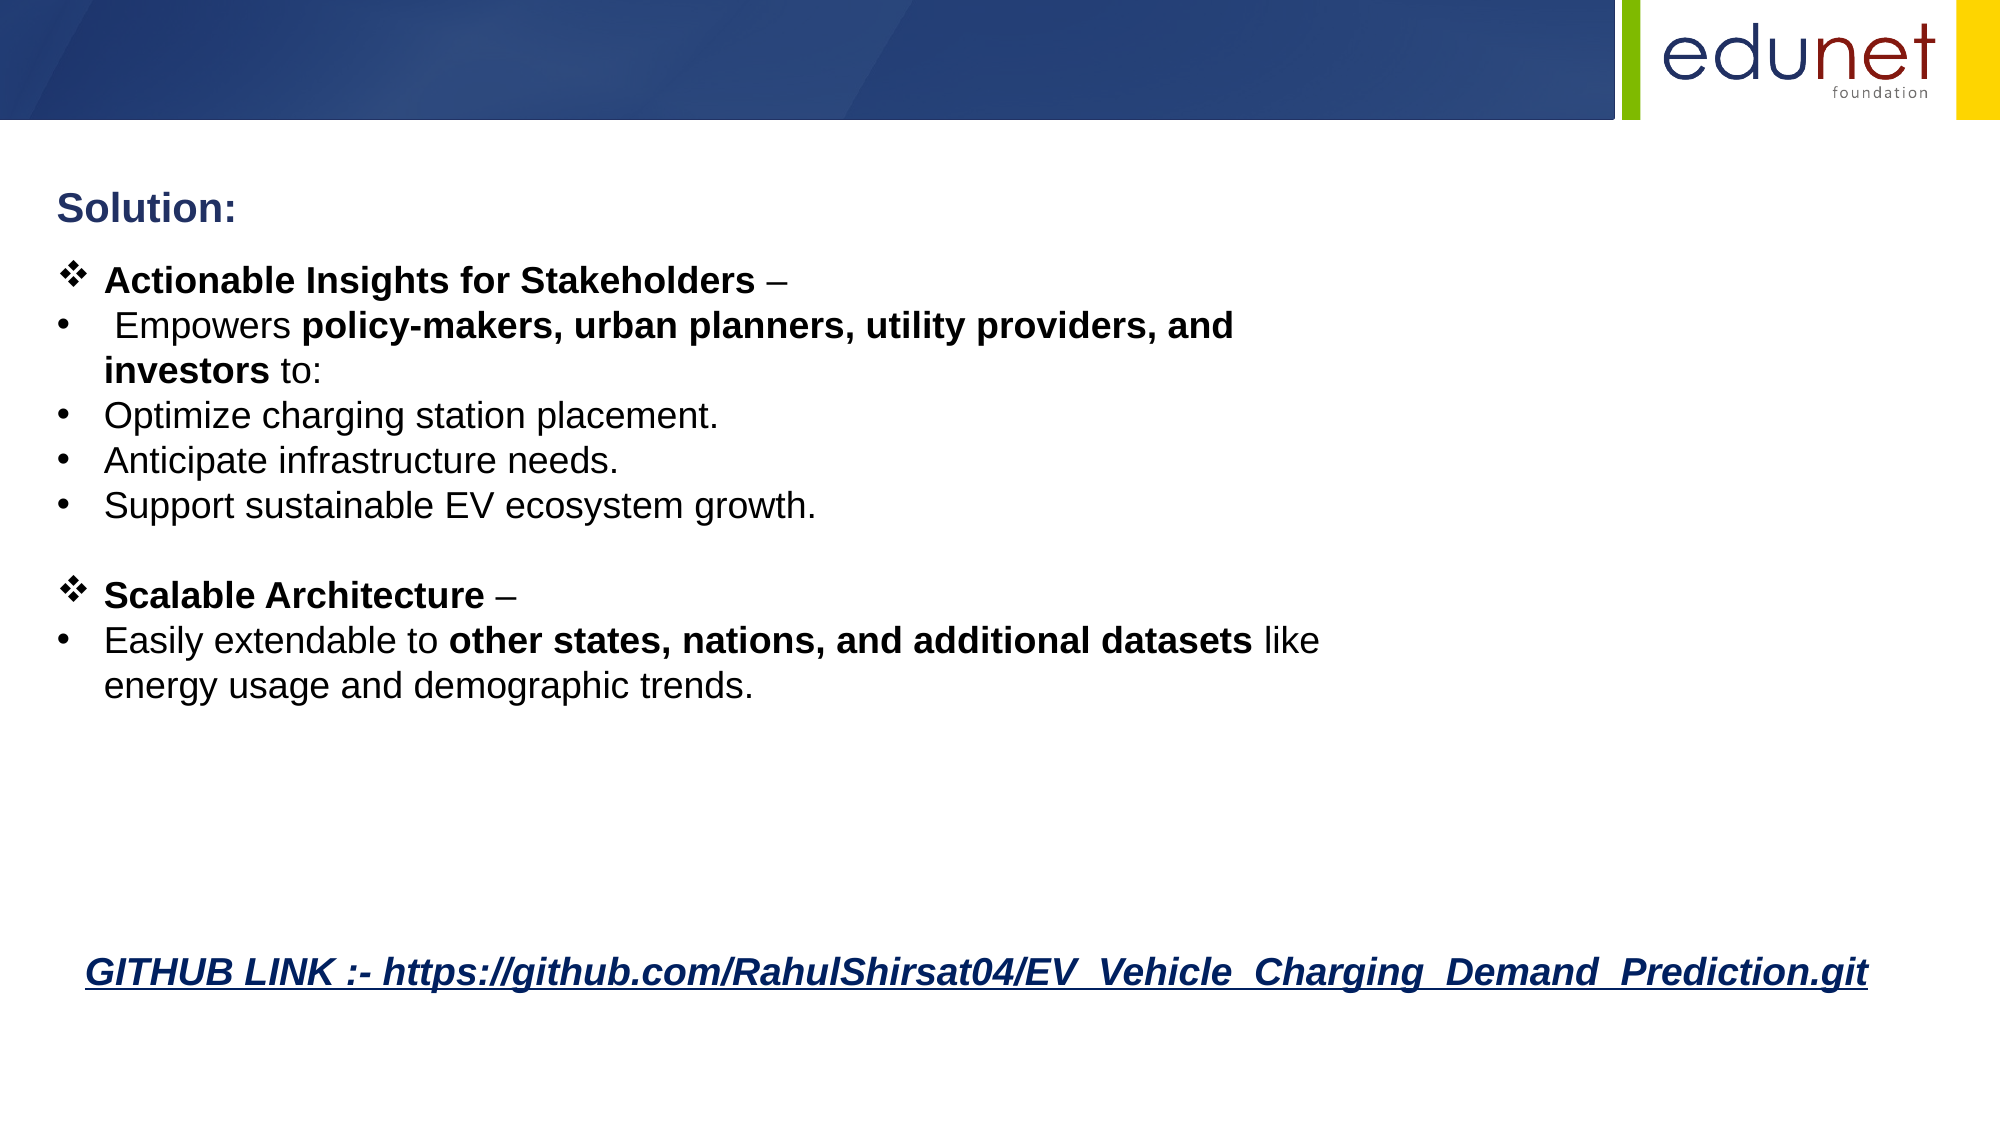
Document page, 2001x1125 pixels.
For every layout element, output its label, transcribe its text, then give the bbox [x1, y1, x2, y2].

picture [1652, 12, 1948, 108]
text_box GITHUB LINK :- https://github.com/RahulShirsat04/EV_Vehicle_Charging_Demand_Prediction.git [70, 939, 1930, 1001]
text_box Solution: [41, 172, 1043, 238]
text_box Actionable Insights for Stakeholders – Empowers policy-makers, urban planners, utility providers, and investors to: Optimize charging station placement. Anticipate infrastructure needs. Support sustainable EV ecosystem growth. Scalable Architecture – Easily extendable to other states, nations, and additional datasets like energy usage and demographic trends. [41, 248, 1427, 714]
